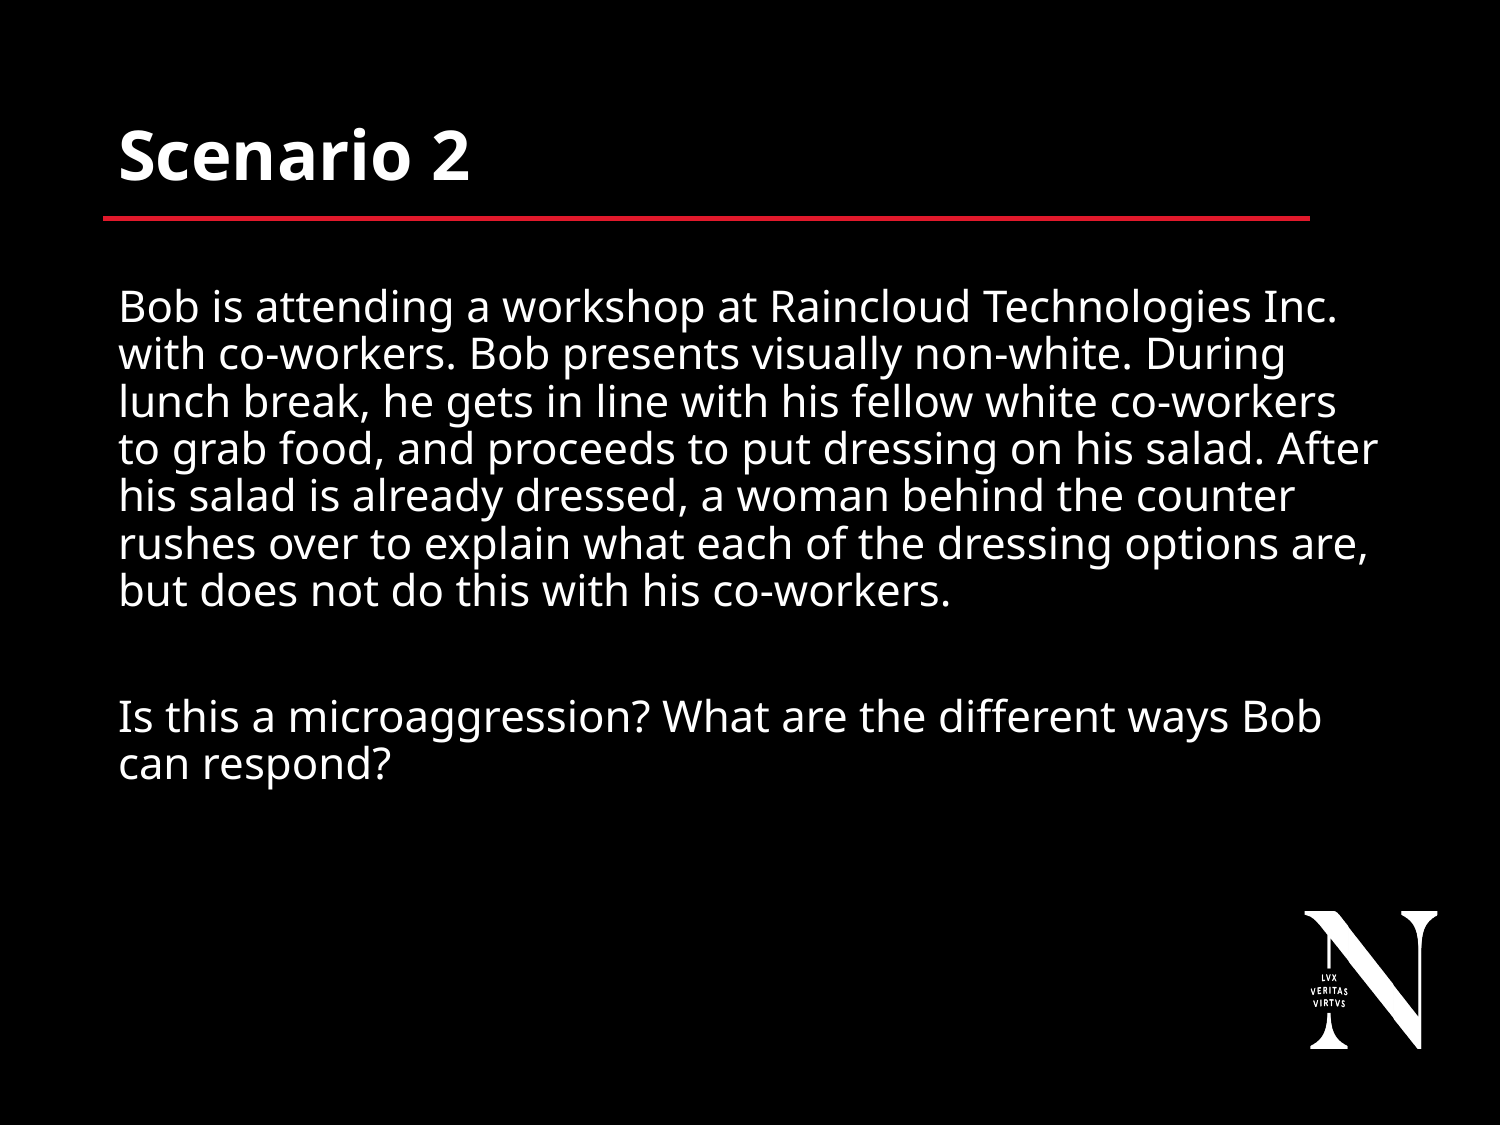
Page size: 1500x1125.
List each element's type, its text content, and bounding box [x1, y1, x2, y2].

title Scenario 2 [103, 49, 1397, 267]
list Bob is attending a workshop at Raincloud Technologies Inc. with co-workers. Bob presents visually non-white. During lunch break, he gets in line with his fellow white co-workers to grab food, and proceeds to put dressing on his salad. After his salad is already dressed, a woman behind the counter rushes over to explain what each of the dressing options are, but does not do this with his co-workers. Is this a microaggression? What are the different ways Bob can respond? [103, 277, 1397, 992]
